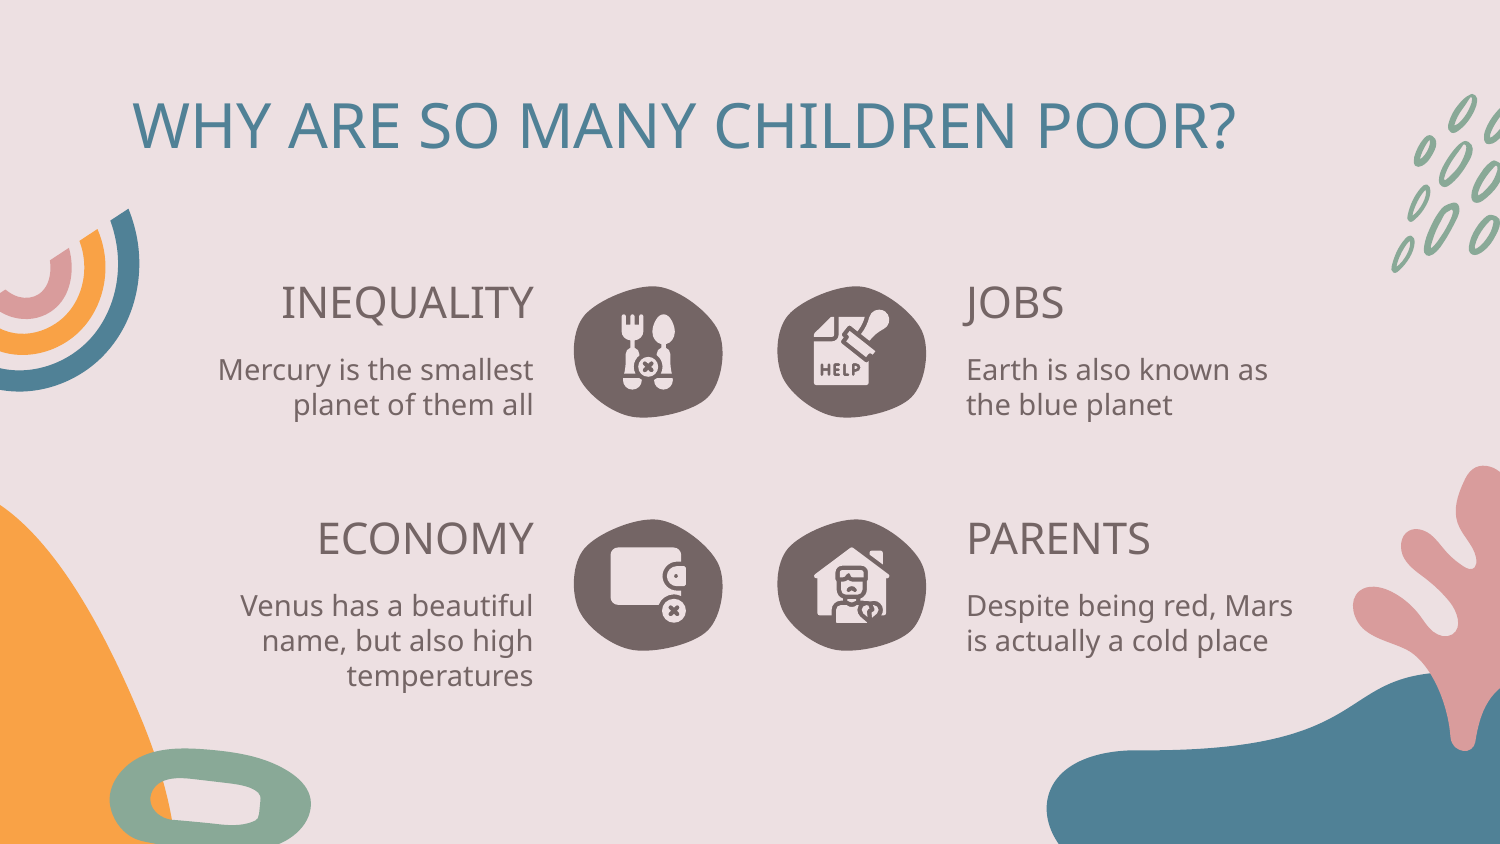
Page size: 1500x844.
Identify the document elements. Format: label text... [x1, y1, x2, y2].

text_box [813, 547, 890, 624]
subtitle Mercury is the smallest planet of them all [168, 337, 549, 440]
subtitle Venus has a beautiful name, but also high temperatures [168, 573, 549, 676]
title ECONOMY [168, 495, 549, 573]
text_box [610, 547, 687, 623]
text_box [621, 314, 675, 390]
subtitle Despite being red, Mars is actually a cold place [951, 573, 1332, 676]
text_box [573, 286, 723, 418]
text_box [0, 265, 180, 378]
title PARENTS [951, 495, 1332, 573]
title WHY ARE SO MANY CHILDREN POOR? [117, 70, 1383, 148]
title INEQUALITY [168, 259, 549, 337]
text_box [777, 286, 927, 418]
title JOBS [951, 259, 1332, 337]
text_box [813, 309, 890, 386]
text_box [573, 519, 723, 651]
subtitle Earth is also known as the blue planet [951, 337, 1332, 440]
text_box [777, 519, 927, 651]
